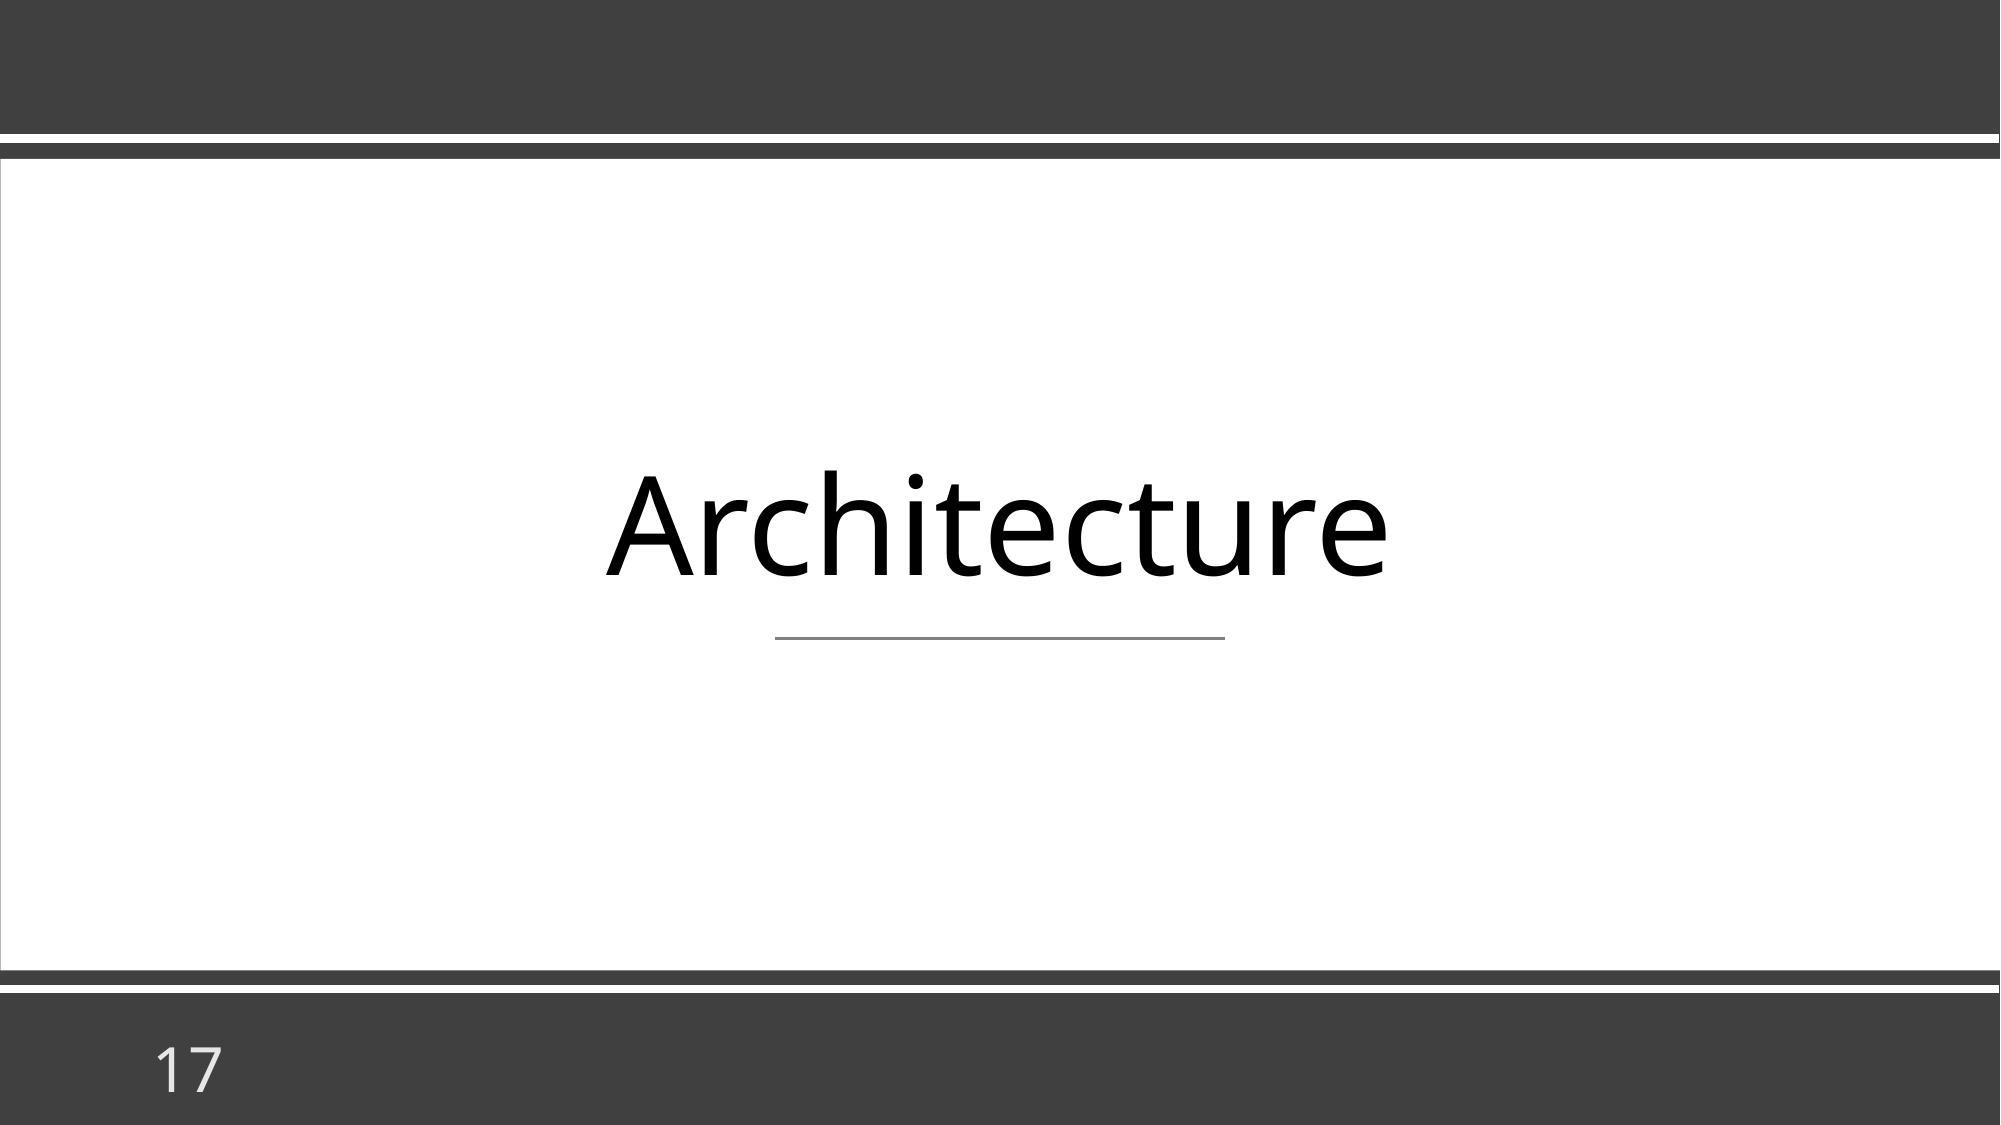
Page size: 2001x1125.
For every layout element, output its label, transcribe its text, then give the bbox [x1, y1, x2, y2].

text_box [0, 971, 2000, 988]
slide_number 17 [137, 1042, 588, 1103]
text_box [0, 0, 2000, 138]
title Architecture [130, 256, 1870, 613]
text_box [0, 139, 2000, 158]
text_box [0, 990, 2000, 1125]
text_box [0, 158, 2000, 971]
